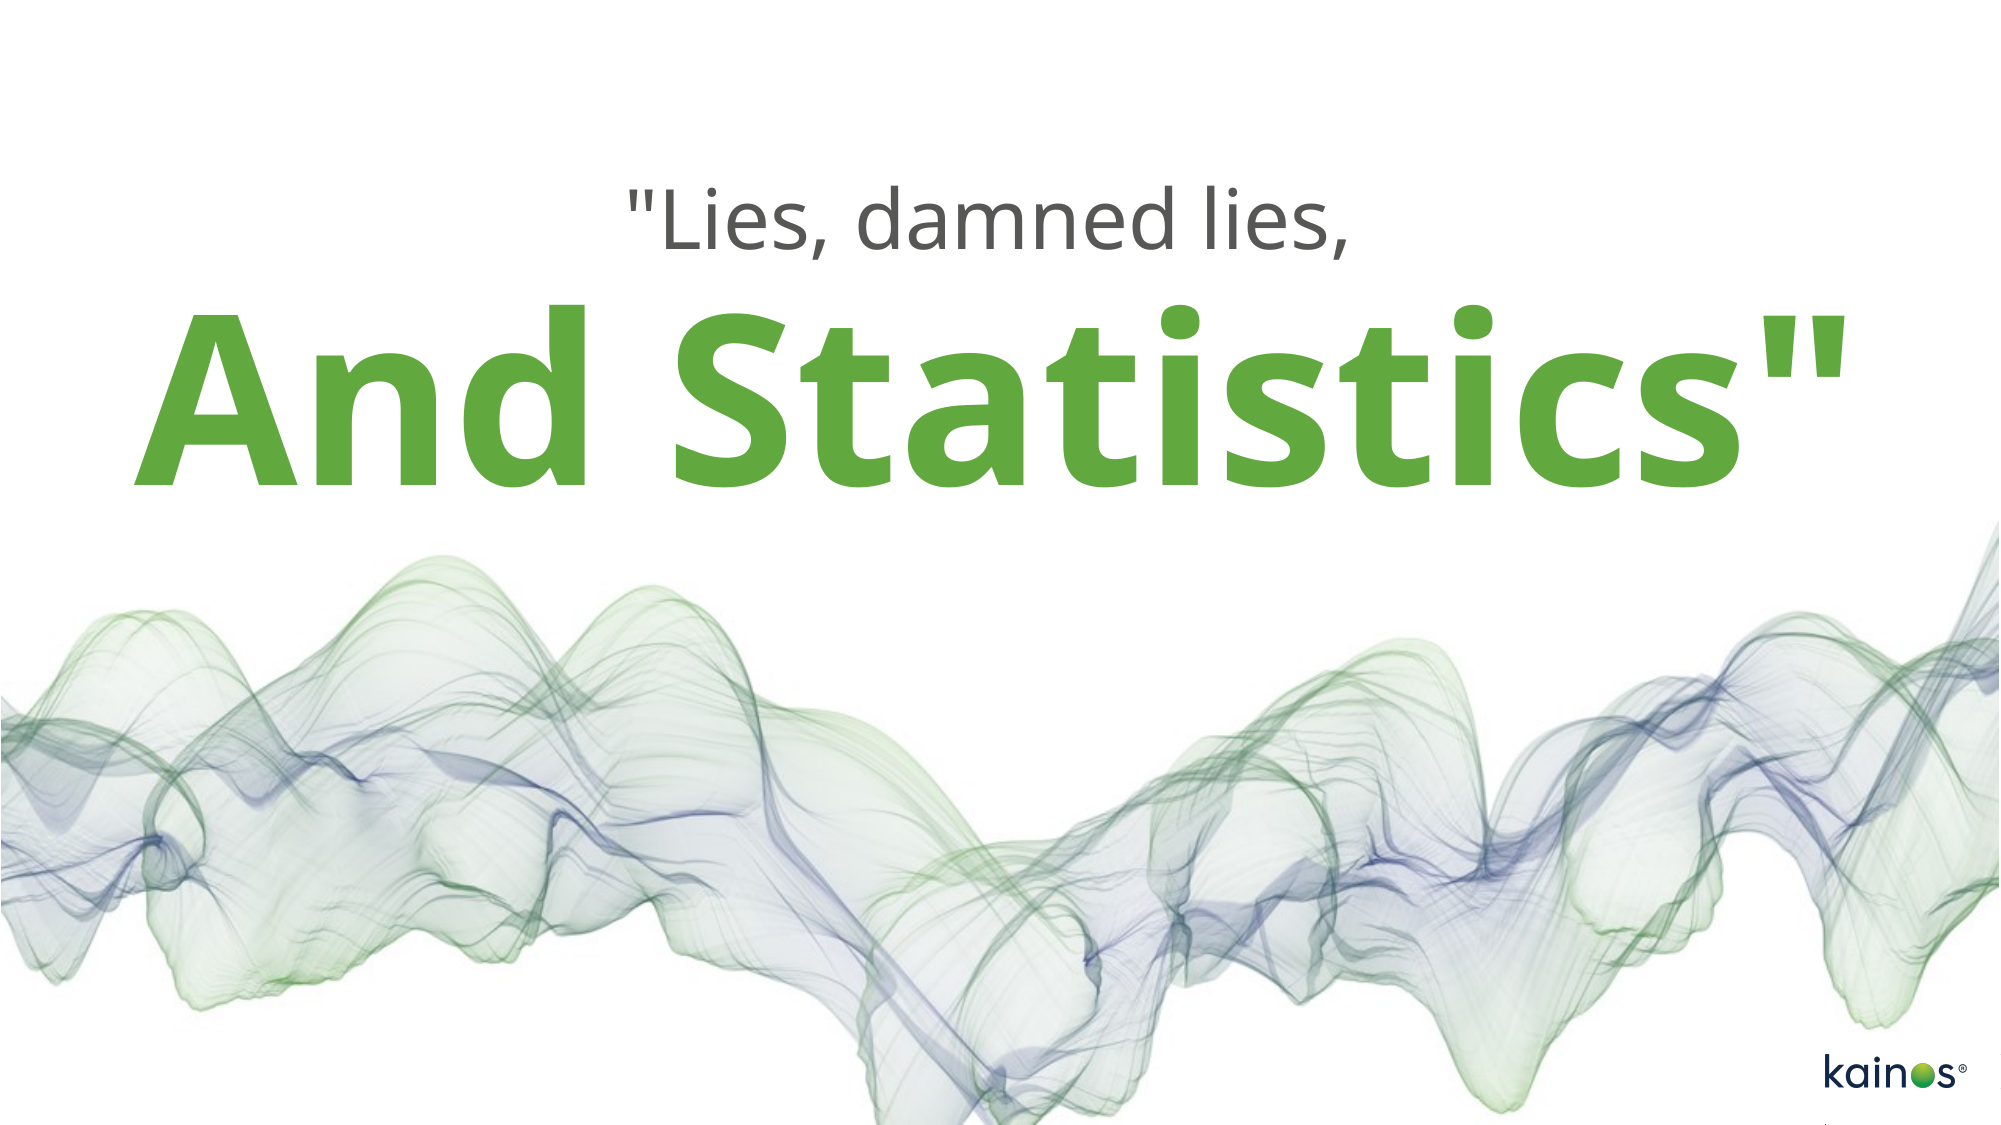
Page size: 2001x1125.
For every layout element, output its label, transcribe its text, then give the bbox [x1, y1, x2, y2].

title And Statistics" [110, 274, 1885, 579]
picture [1, 513, 1999, 1125]
text_box "Lies, damned lies, [110, 158, 1890, 274]
